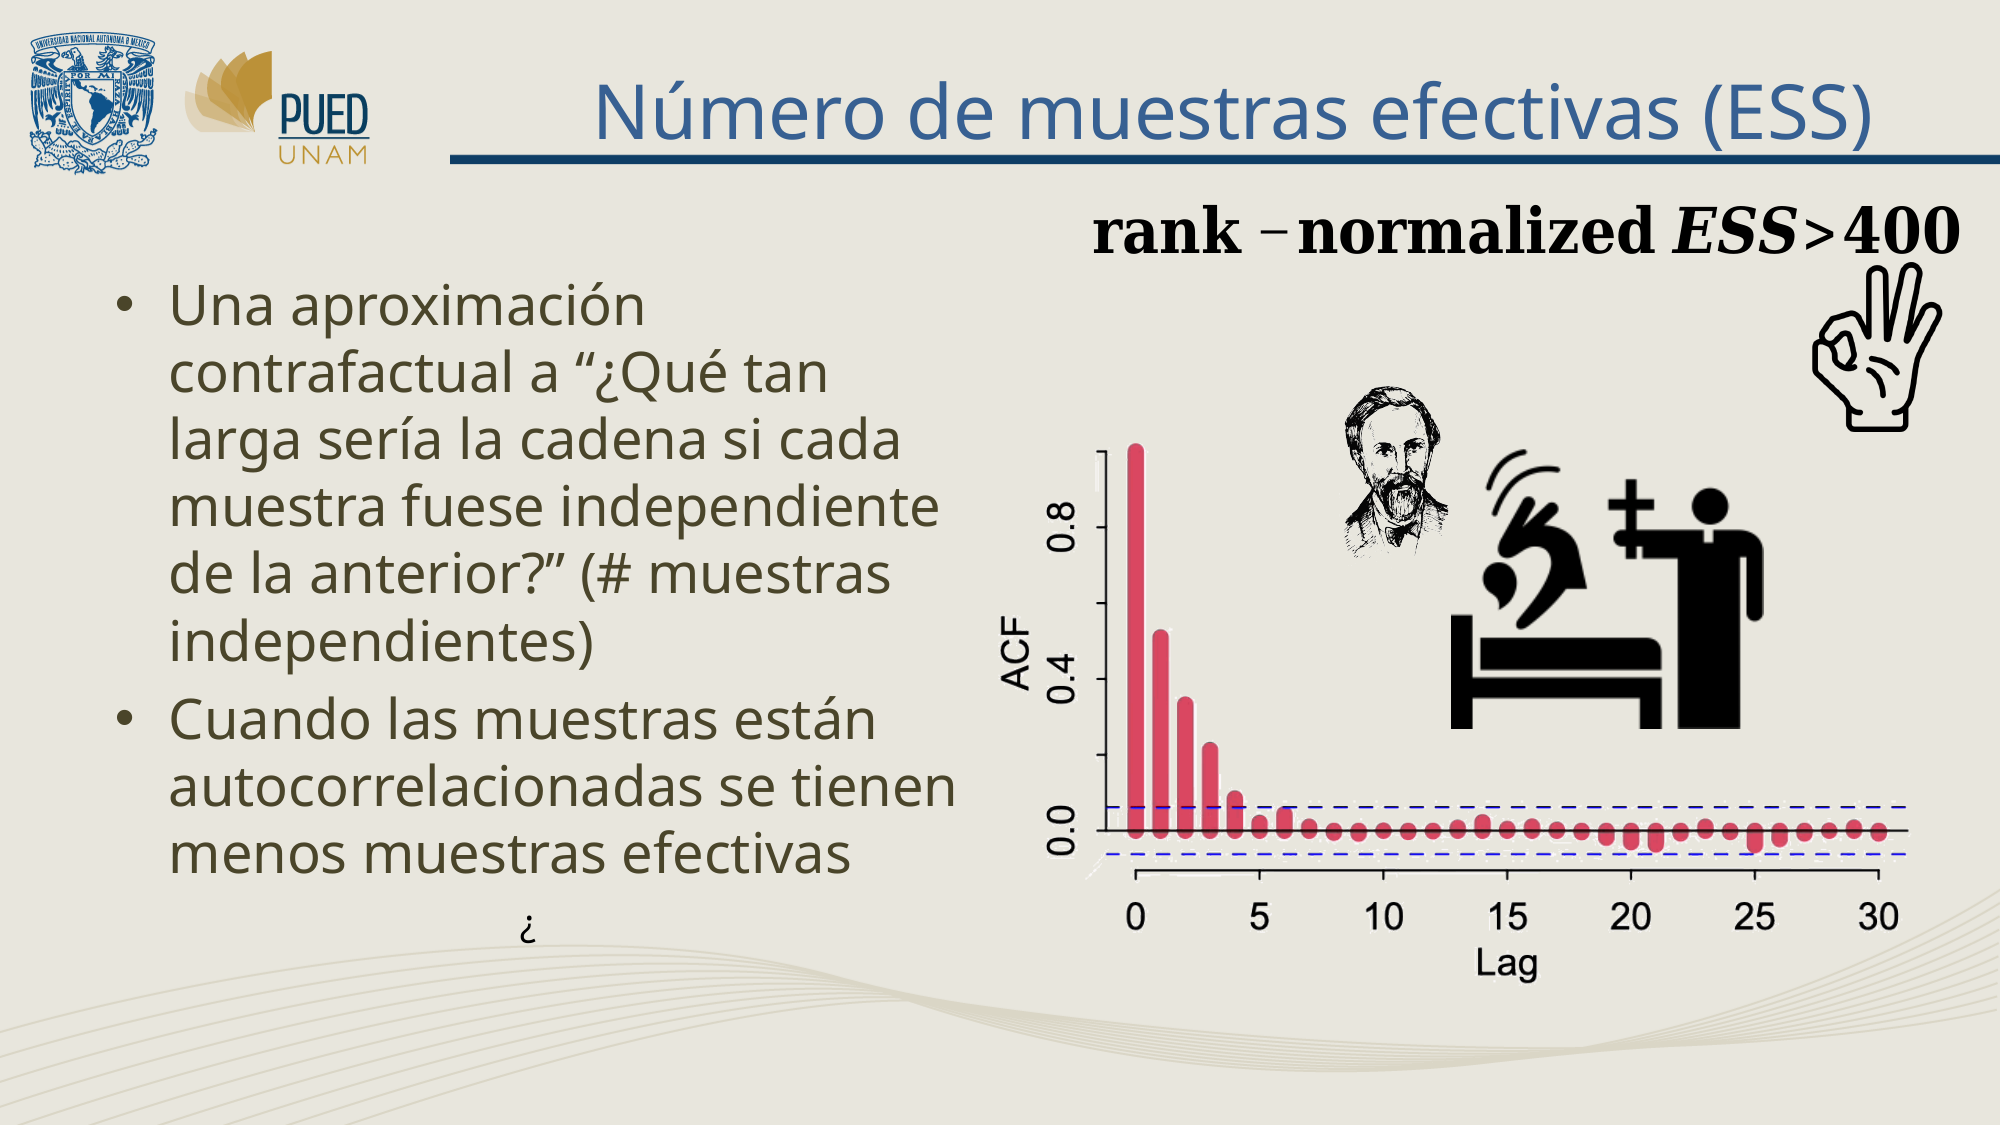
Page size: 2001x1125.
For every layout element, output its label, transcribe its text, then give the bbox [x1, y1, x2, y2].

picture [0, 0, 2000, 1125]
title Número de muestras efectivas (ESS) [566, 45, 1900, 174]
list Una aproximación contrafactual a “¿Qué tan larga sería la cadena si cada muestra fuese independiente de la anterior?” (# muestras independientes) Cuando las muestras están autocorrelacionadas se tienen menos muestras efectivas [99, 262, 984, 1005]
